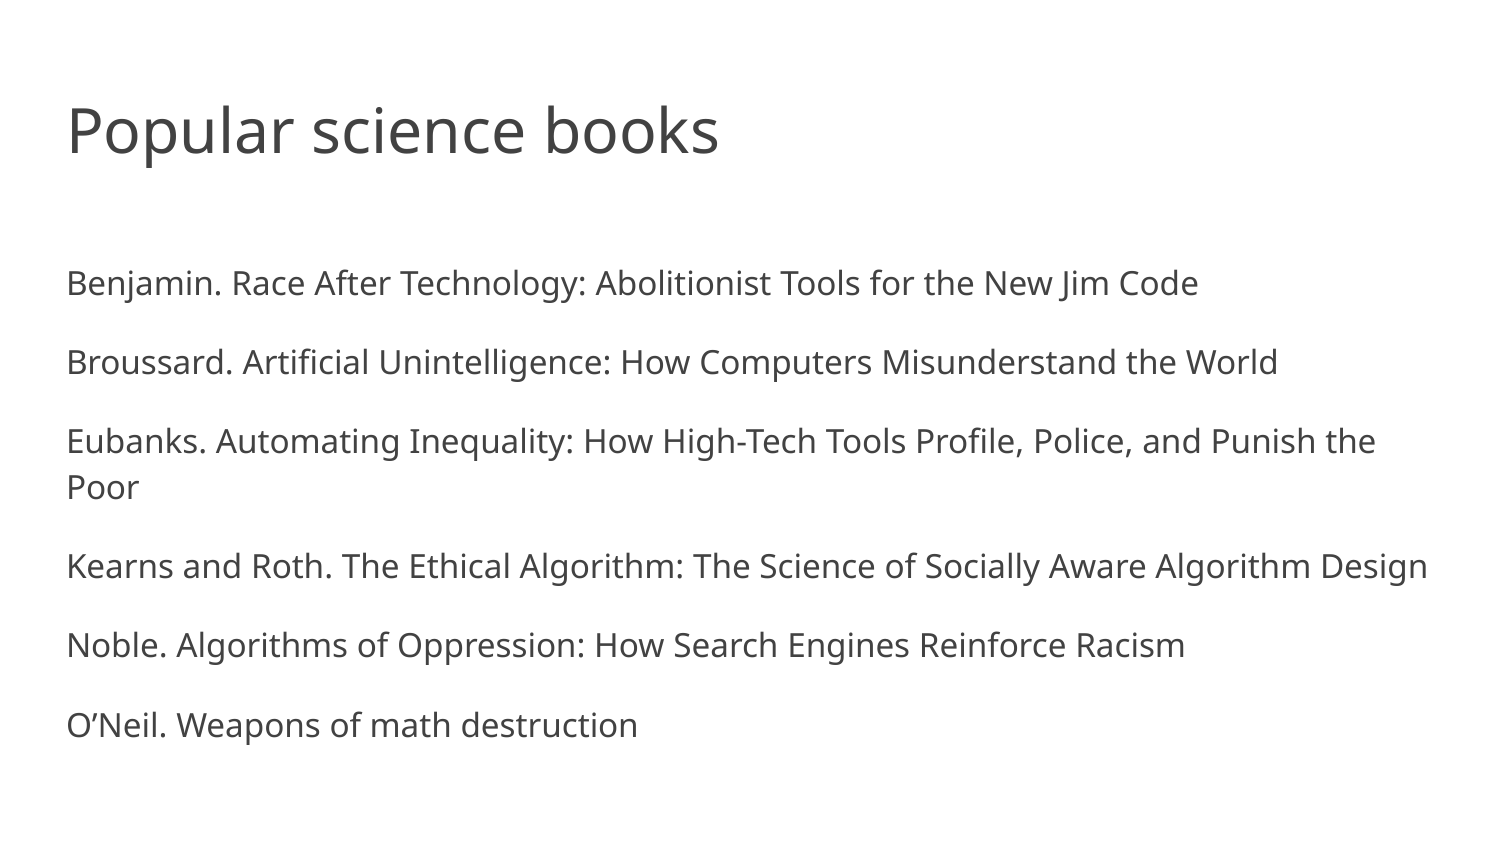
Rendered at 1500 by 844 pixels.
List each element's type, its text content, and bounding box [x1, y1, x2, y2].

title Popular science books [51, 61, 1449, 182]
list Benjamin. Race After Technology: Abolitionist Tools for the New Jim Code Broussard. Artificial Unintelligence: How Computers Misunderstand the World Eubanks. Automating Inequality: How High-Tech Tools Profile, Police, and Punish the Poor Kearns and Roth. The Ethical Algorithm: The Science of Socially Aware Algorithm Design Noble. Algorithms of Oppression: How Search Engines Reinforce Racism O’Neil. Weapons of math destruction [51, 240, 1449, 750]
